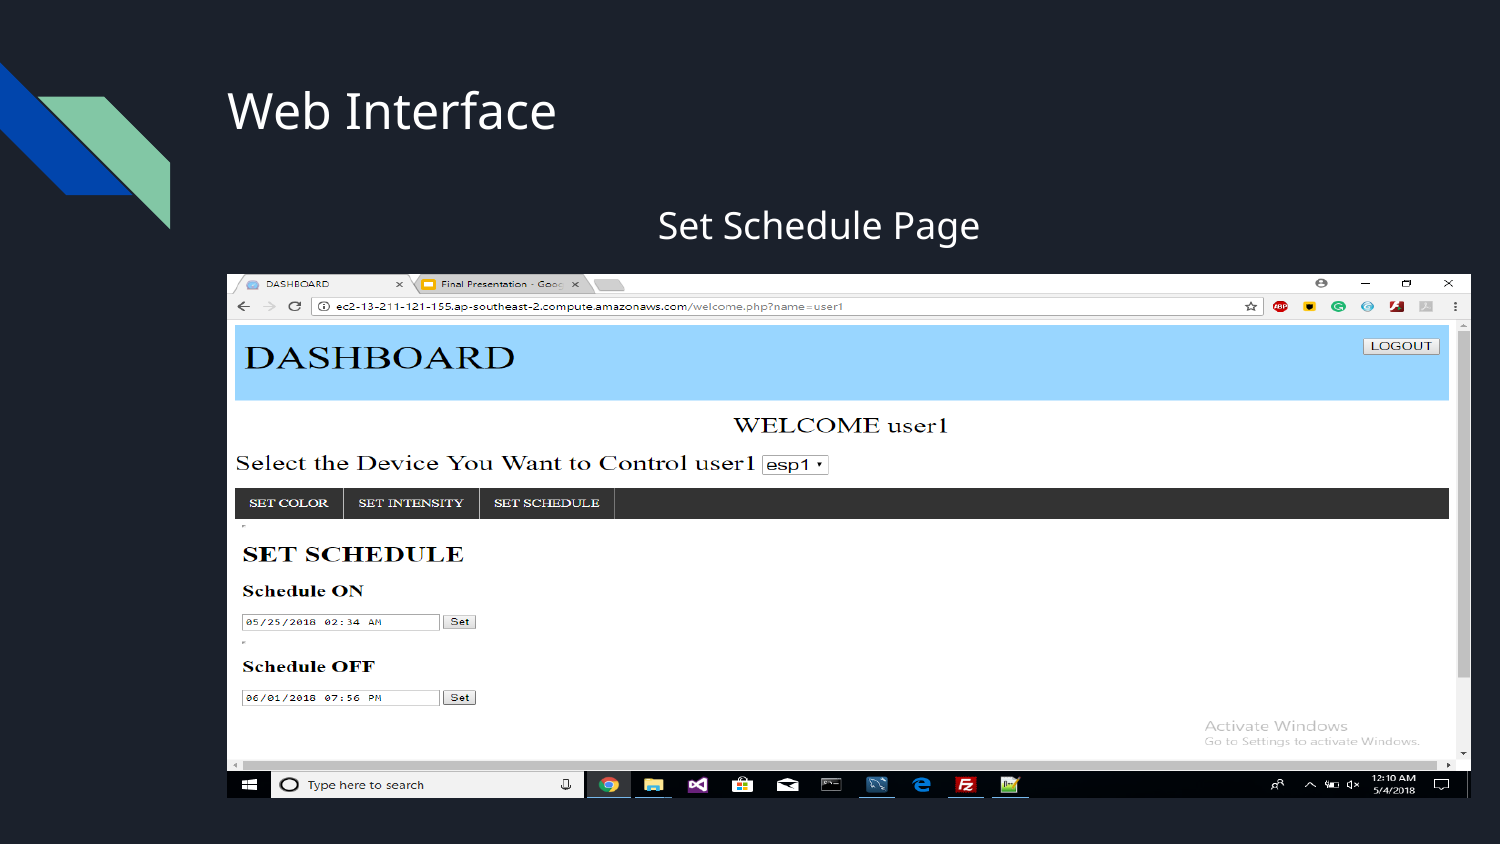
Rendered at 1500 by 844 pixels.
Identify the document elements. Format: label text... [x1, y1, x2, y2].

picture [226, 274, 1471, 798]
title Web Interface [212, 64, 1368, 215]
text_box Set Schedule Page [629, 184, 1009, 258]
